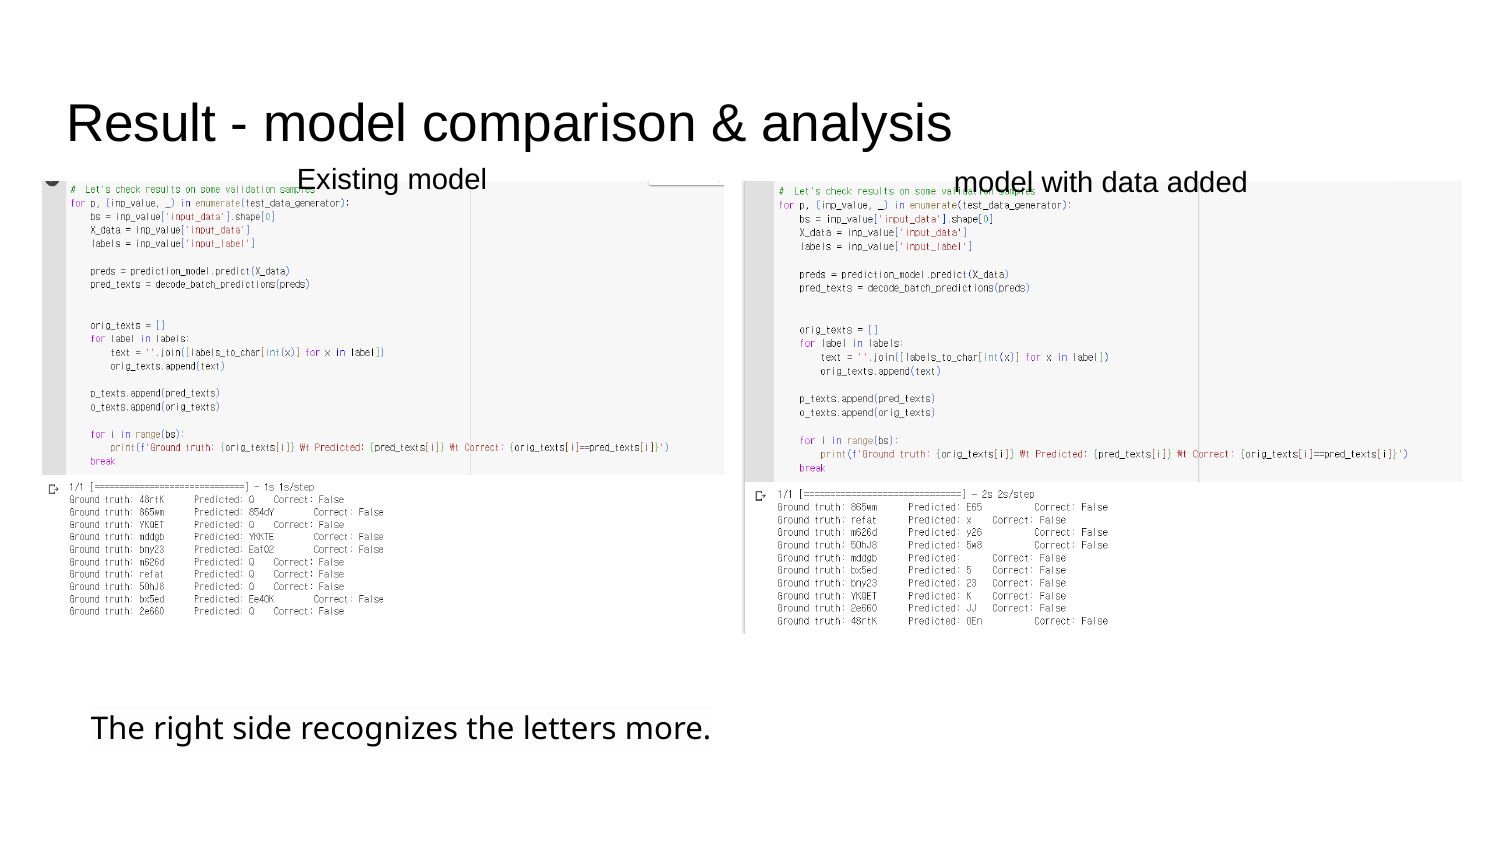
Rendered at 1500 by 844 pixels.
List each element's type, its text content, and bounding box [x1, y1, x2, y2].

text_box The right side recognizes the letters more. [75, 693, 1164, 761]
text_box Existing model [151, 145, 633, 179]
picture [740, 180, 1462, 634]
title Result - model comparison & analysis [51, 72, 1449, 167]
picture [42, 180, 724, 623]
text_box model with data added [903, 148, 1300, 179]
